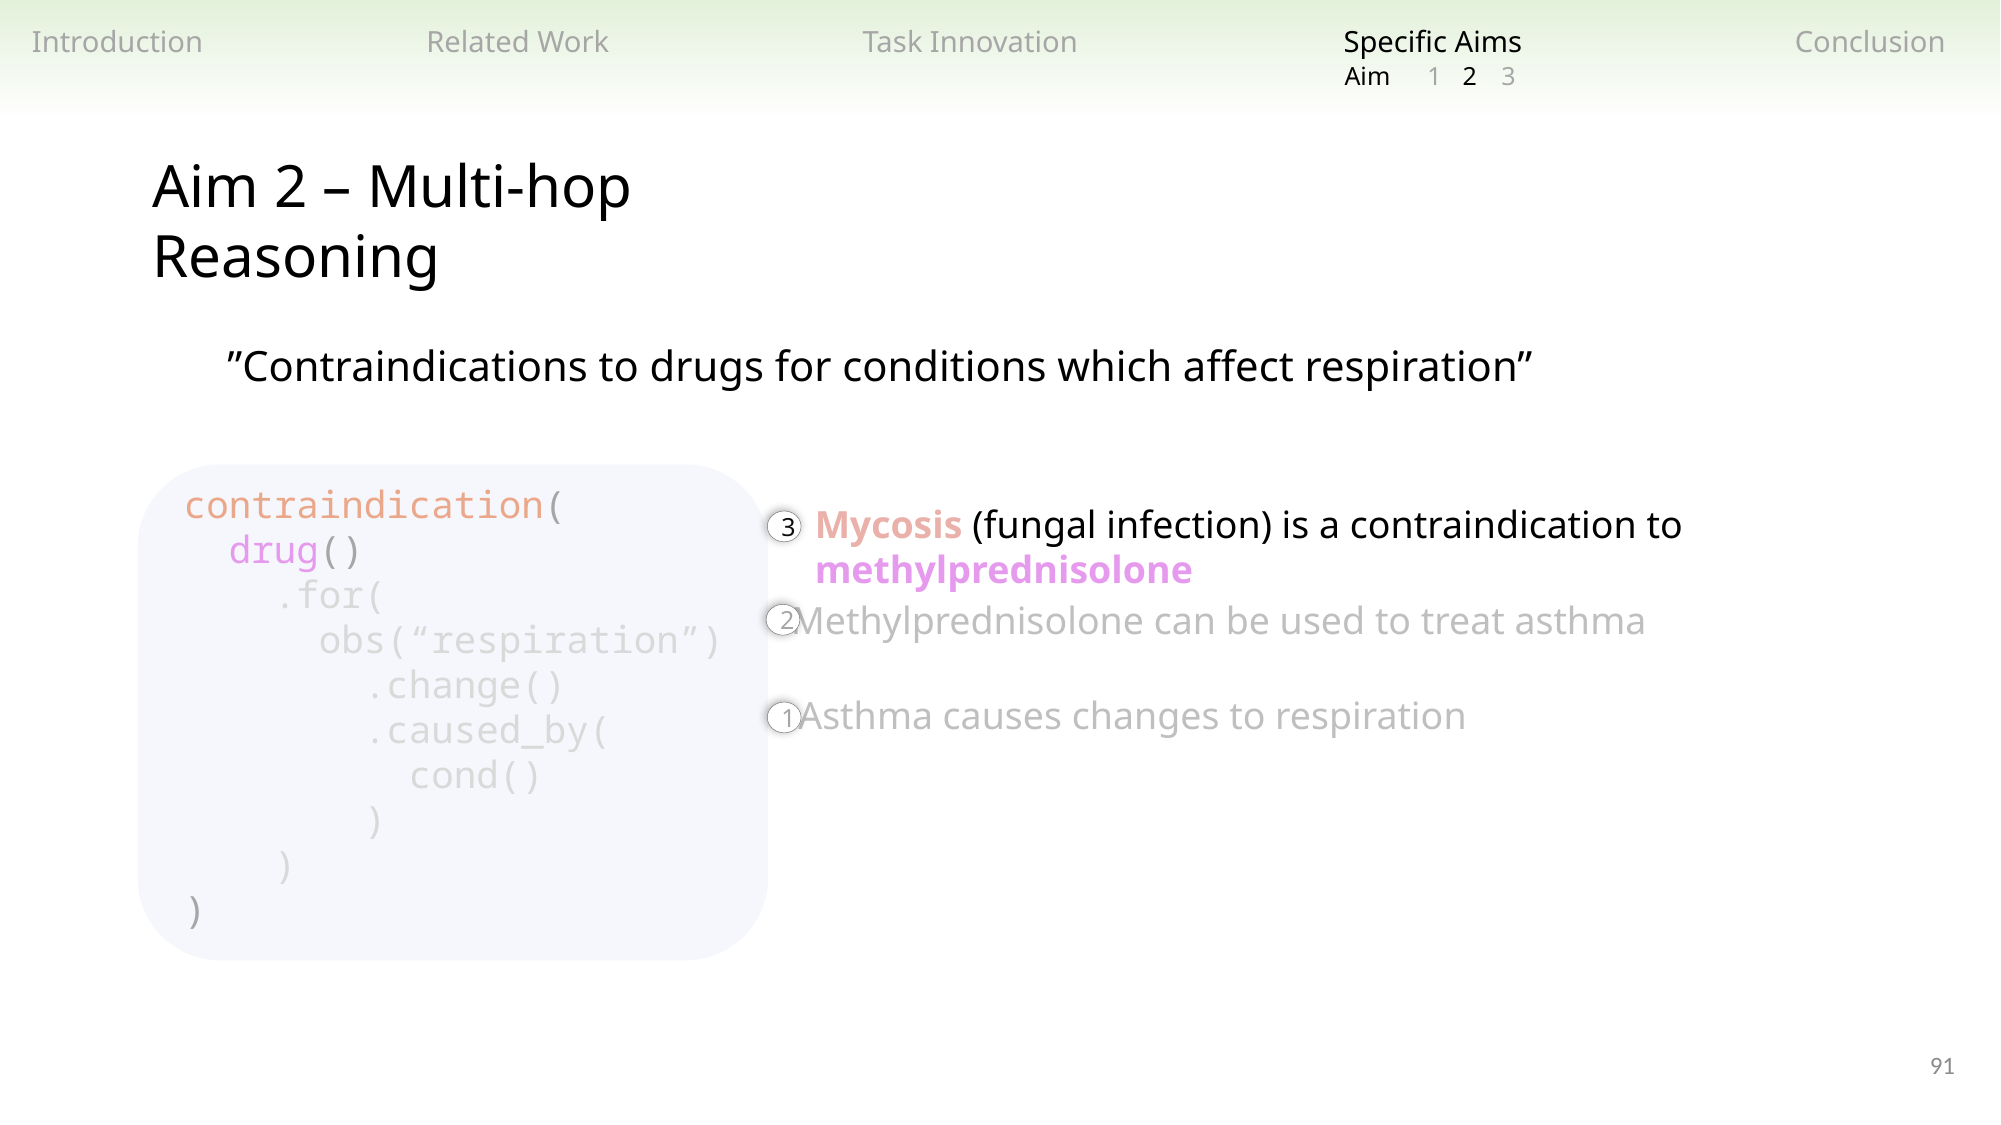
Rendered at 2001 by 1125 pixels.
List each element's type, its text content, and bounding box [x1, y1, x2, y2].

text_box ”Contraindications to drugs for conditions which affect respiration” [137, 332, 1750, 398]
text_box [137, 464, 834, 961]
text_box Methylprednisolone can be used to treat asthma [834, 599, 1662, 650]
text_box Mycosis (fungal infection) is a contraindication to methylprednisolone [834, 493, 1977, 599]
slide_number 91 [1520, 1035, 1971, 1096]
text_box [24, 15, 1958, 99]
text_box Asthma causes changes to respiration [834, 684, 1482, 745]
text_box Aim 2 – Multi-hop Reasoning [137, 141, 944, 297]
